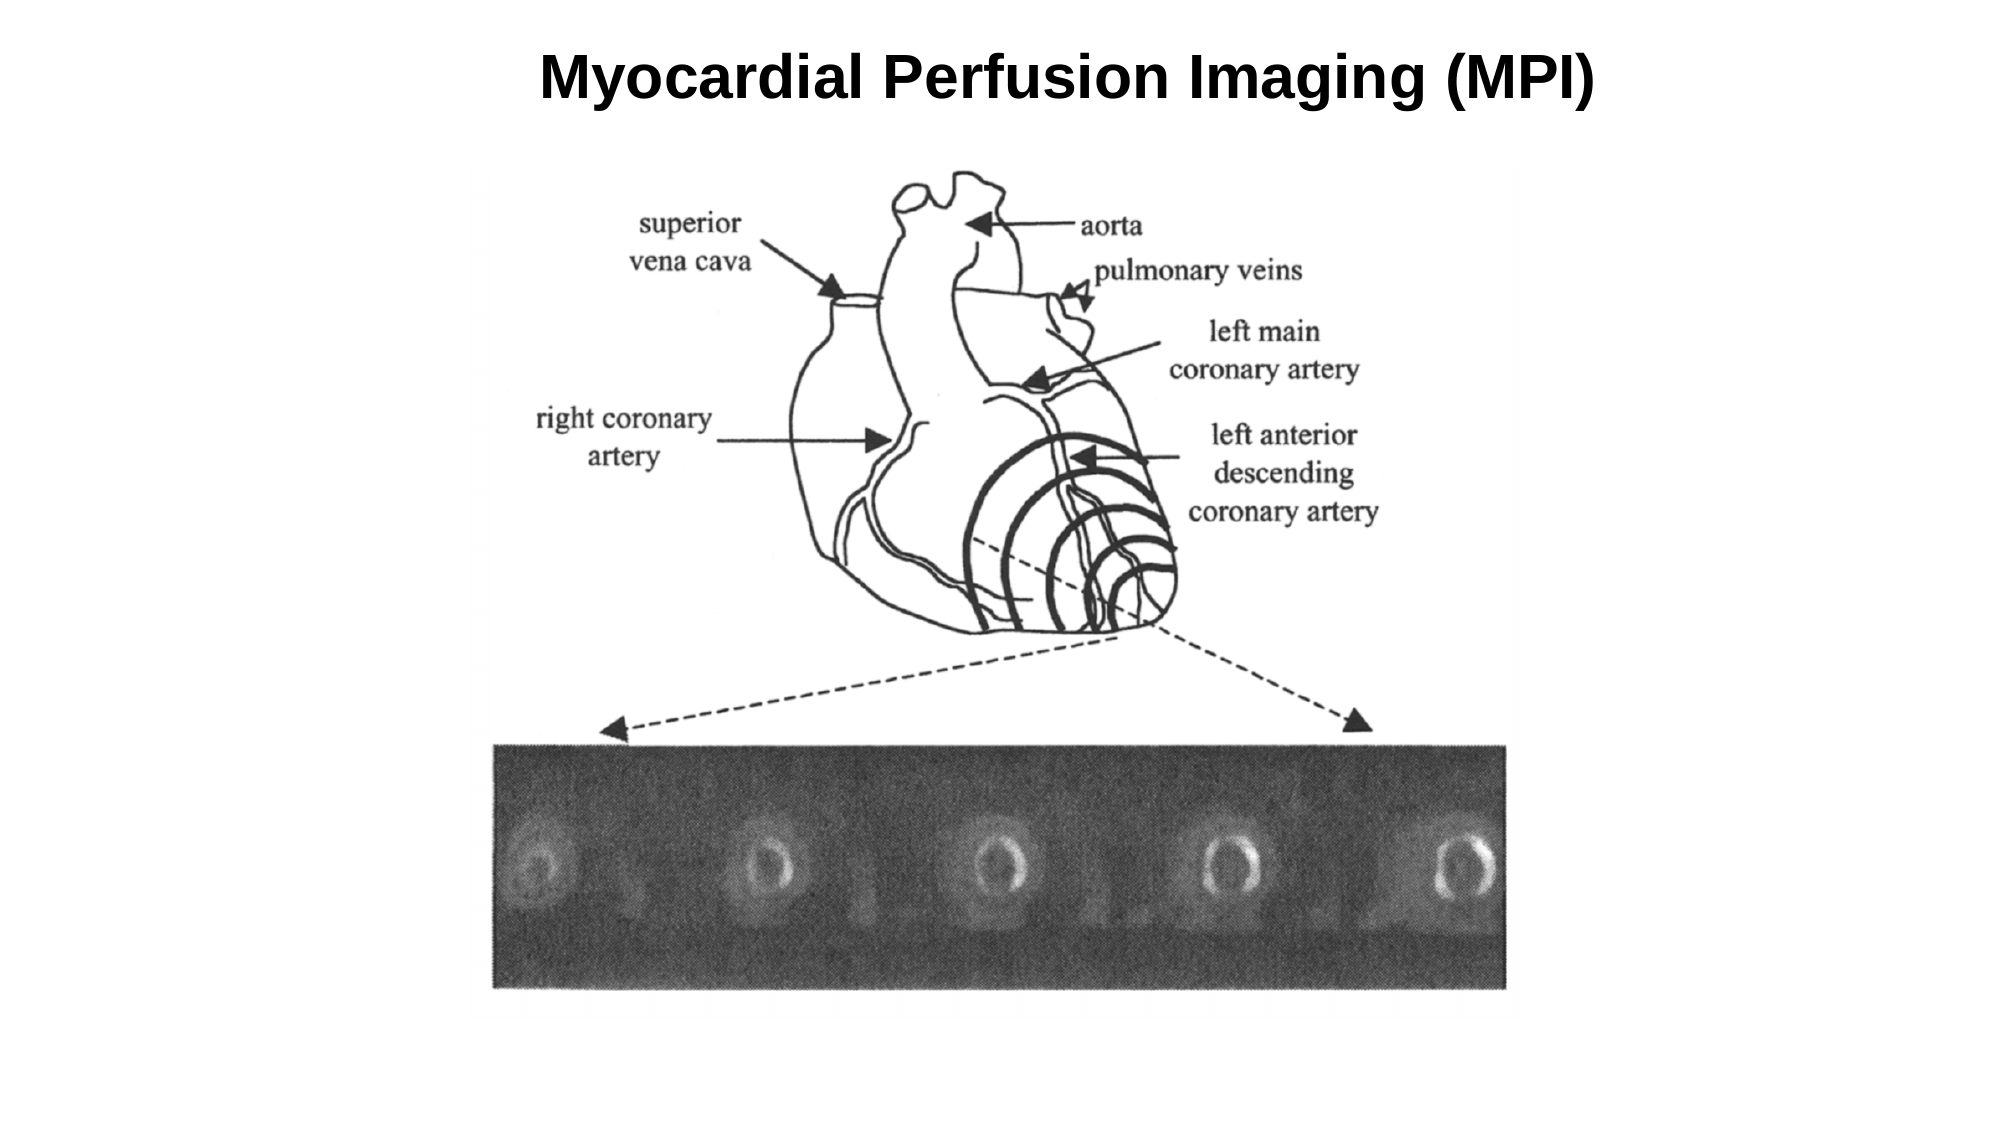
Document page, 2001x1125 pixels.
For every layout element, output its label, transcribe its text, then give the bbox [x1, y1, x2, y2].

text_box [469, 164, 1520, 1019]
title Myocardial Perfusion Imaging (MPI) [499, 0, 1634, 168]
